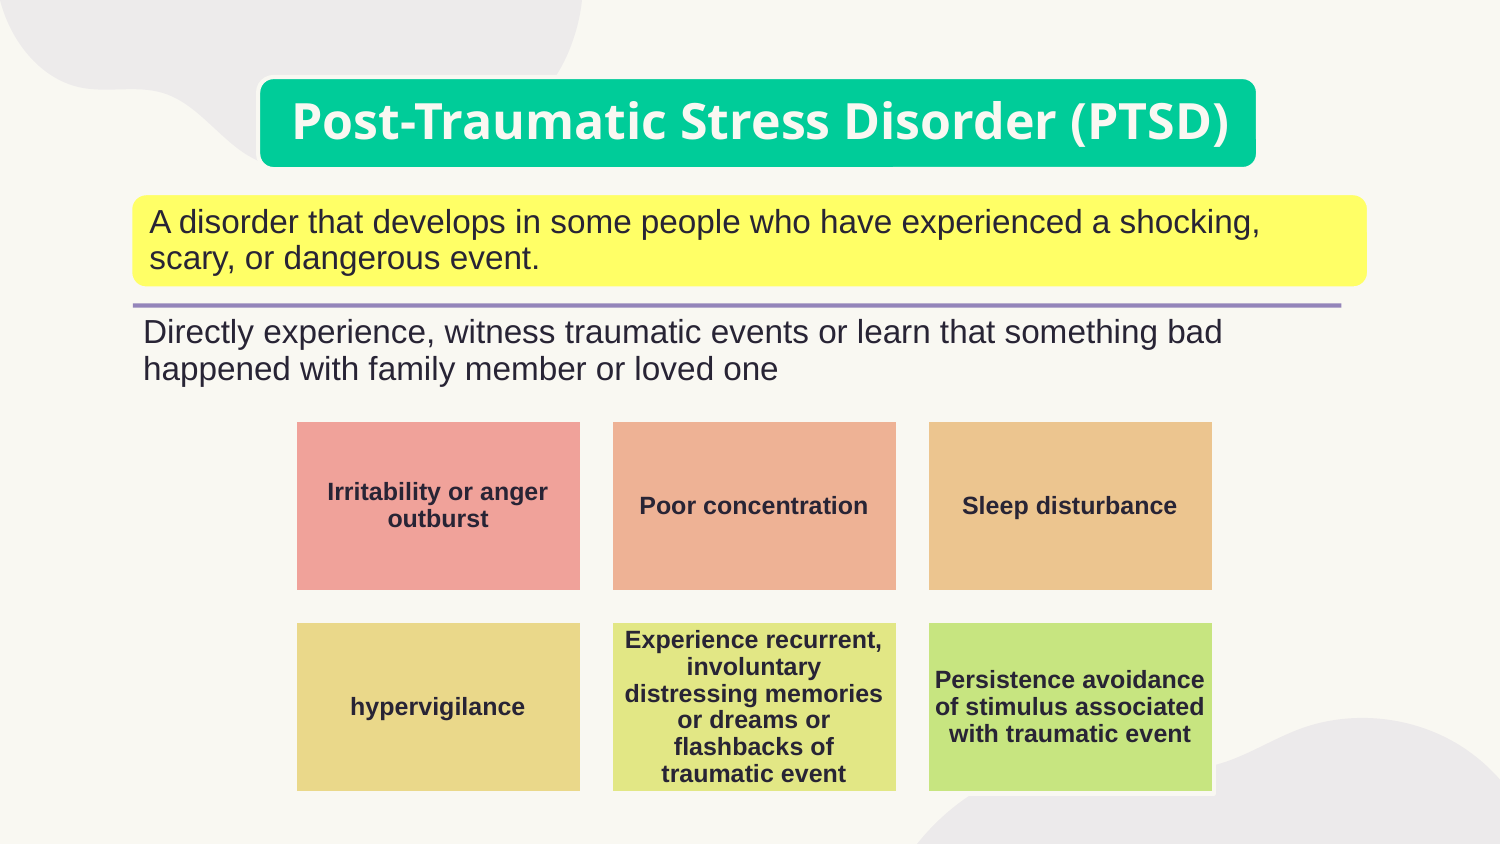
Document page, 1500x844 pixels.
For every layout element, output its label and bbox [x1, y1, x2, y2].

text_box [132, 305, 1342, 397]
text_box [257, 74, 1259, 172]
text_box [129, 192, 1370, 289]
text_box [201, 419, 1307, 795]
